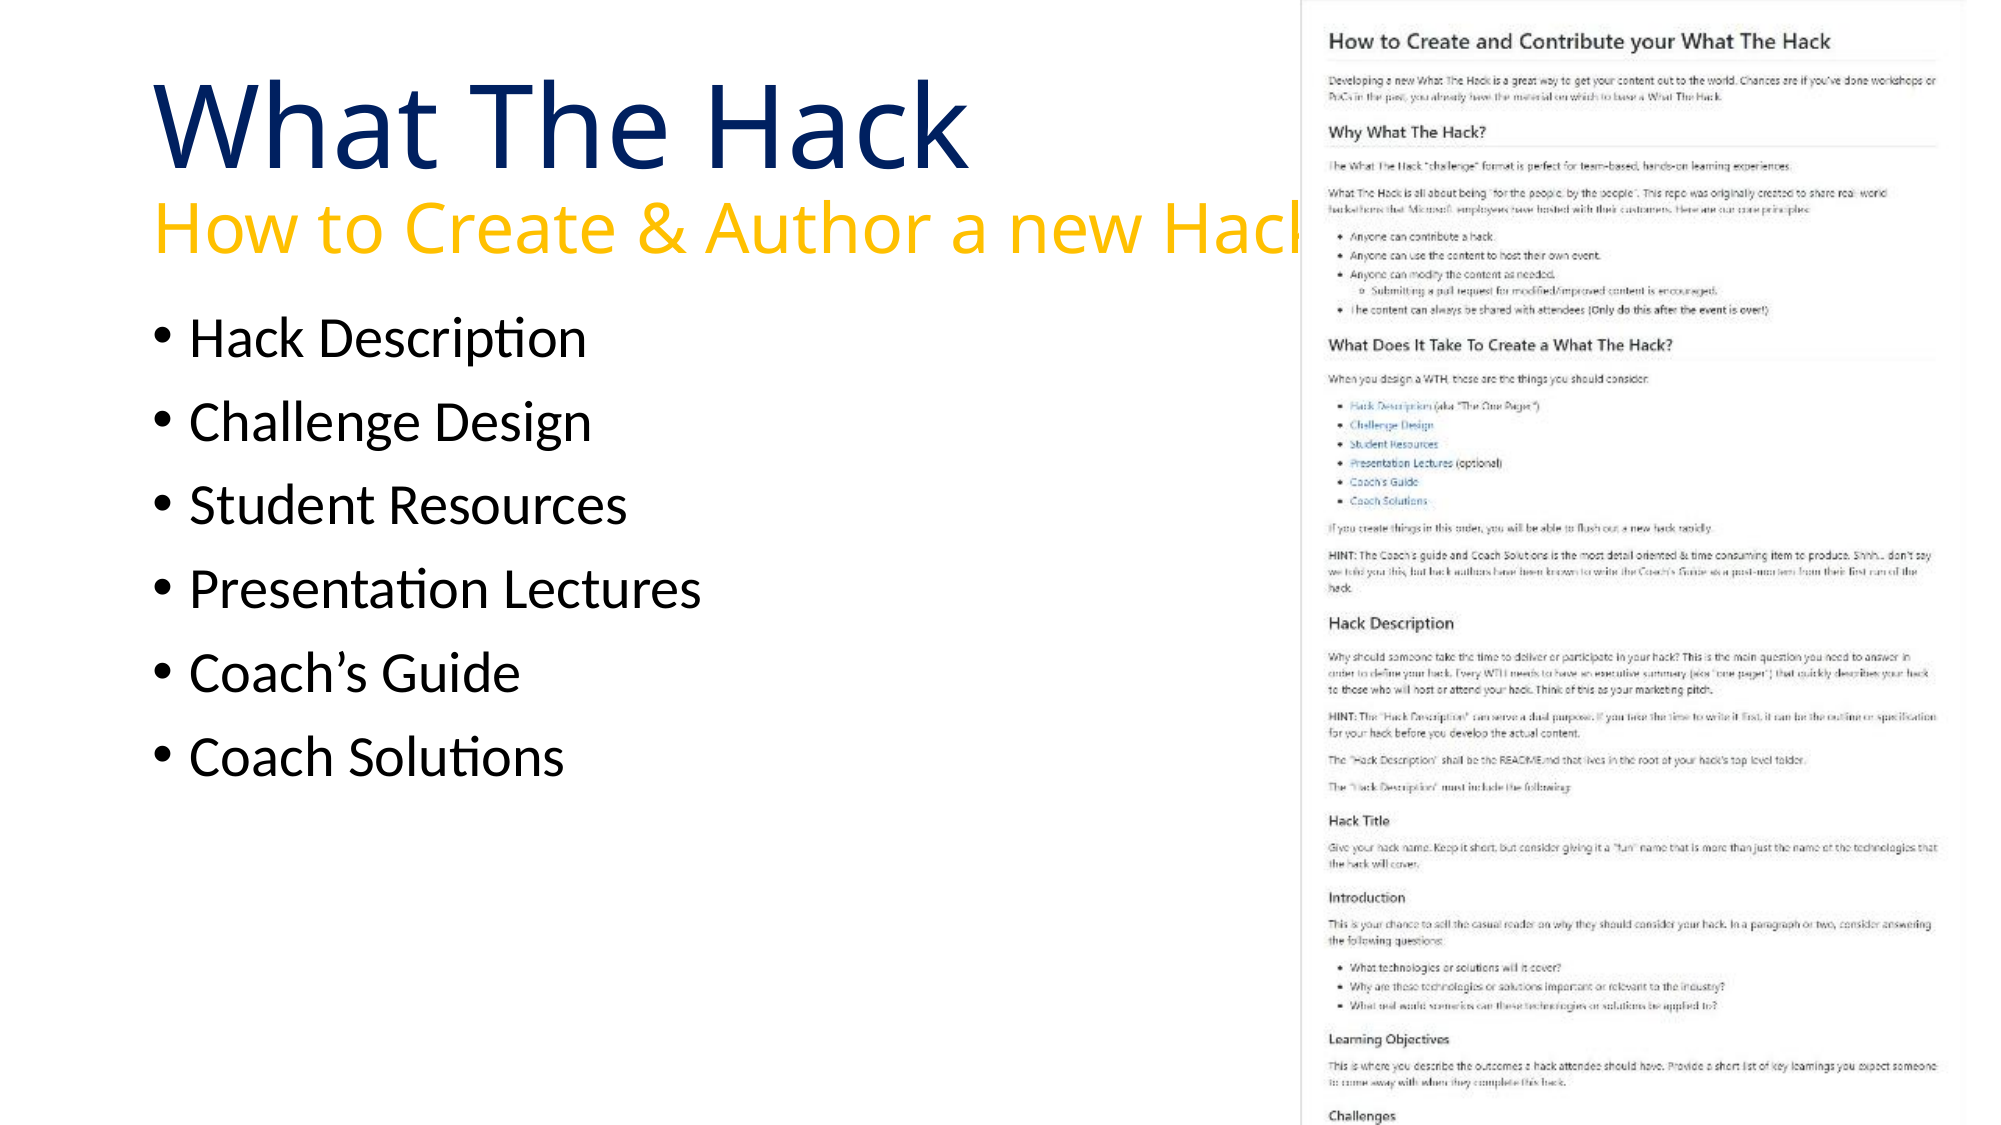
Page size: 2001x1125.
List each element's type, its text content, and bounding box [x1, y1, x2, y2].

picture [1299, 0, 1967, 1125]
title What The Hack How to Create & Author a new Hack [137, 59, 1299, 278]
list Hack Description Challenge Design Student Resources Presentation Lectures Coach’s Guide Coach Solutions [137, 299, 1299, 1014]
